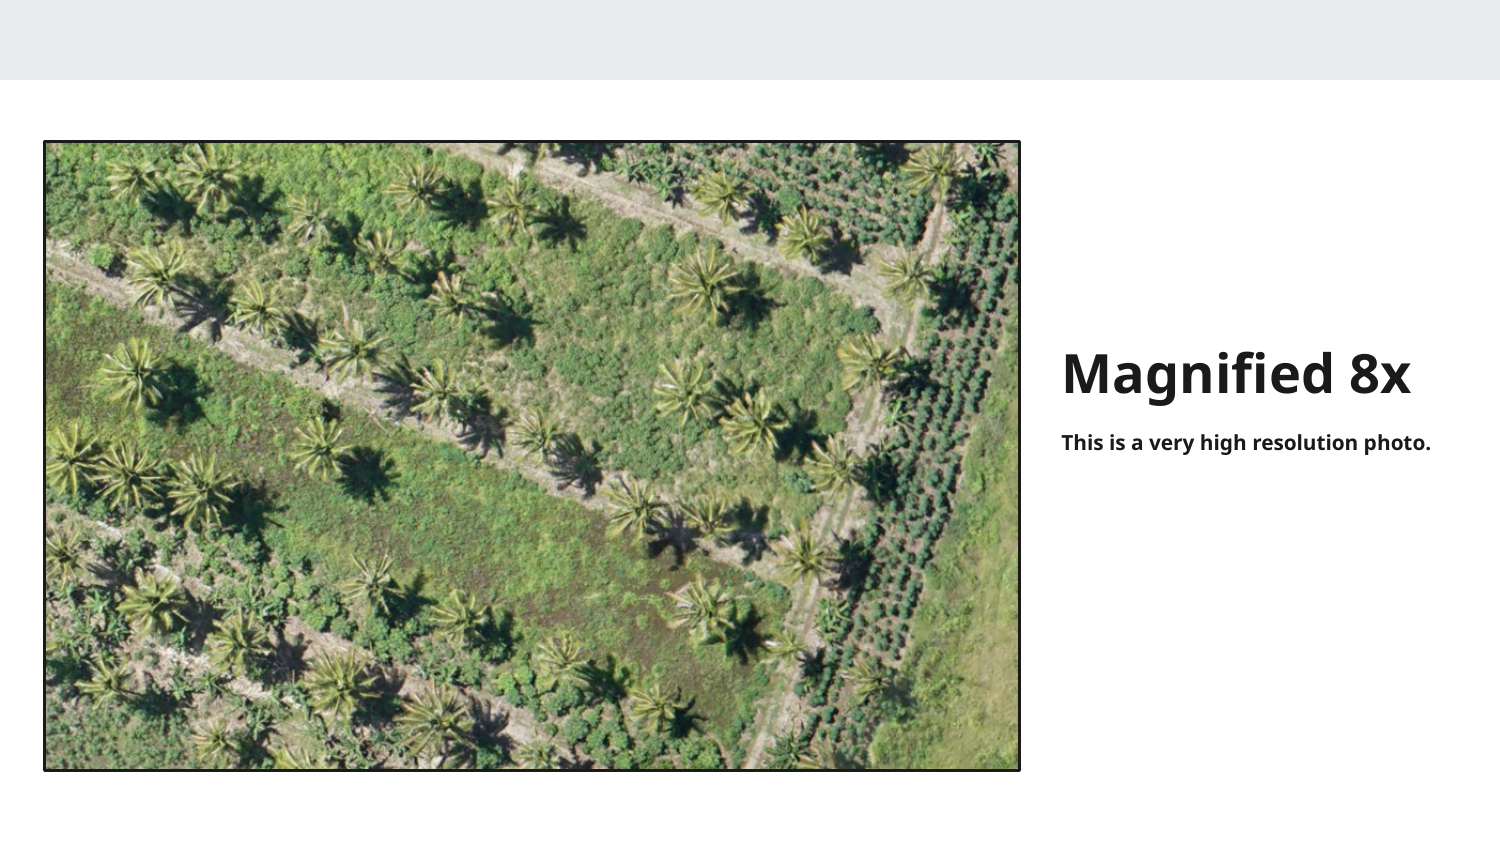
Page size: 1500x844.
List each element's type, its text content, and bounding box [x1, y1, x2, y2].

title Magnified 8x This is a very high resolution photo. [1046, 324, 1454, 489]
picture [46, 142, 1018, 770]
